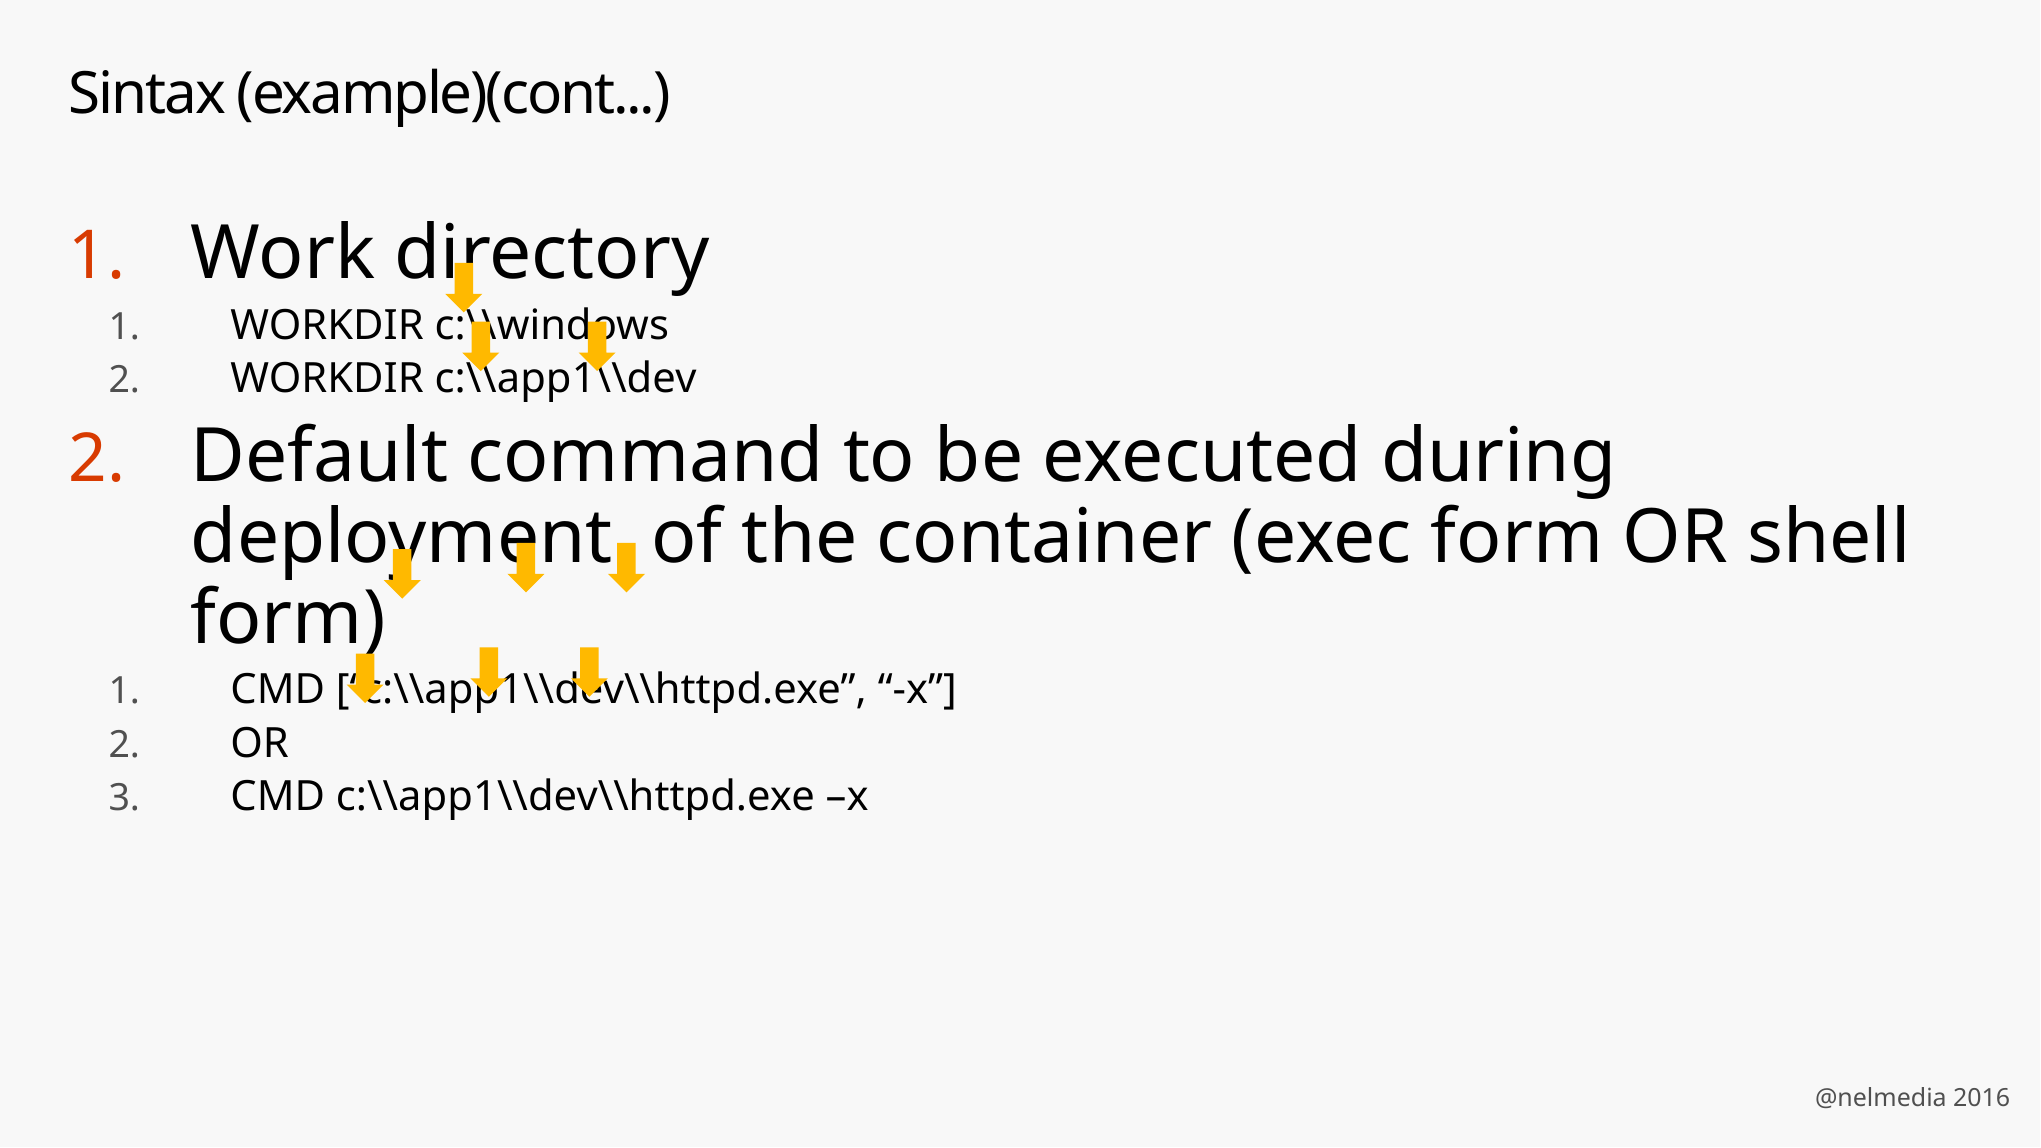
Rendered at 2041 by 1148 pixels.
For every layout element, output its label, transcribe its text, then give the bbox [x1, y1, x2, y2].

title Sintax (example)(cont...) [45, 48, 1996, 199]
text_box [346, 653, 384, 704]
text_box [462, 321, 500, 372]
text_box [383, 549, 421, 599]
text_box [607, 542, 646, 593]
text_box [578, 321, 616, 372]
text_box [507, 542, 545, 593]
text_box [470, 647, 508, 697]
list Work directory WORKDIR c:\\windows WORKDIR c:\\app1\\dev Default command to be executed during deployment of the container (exec form OR shell form) CMD [“c:\\app1\\dev\\httpd.exe”, “-x”] OR CMD c:\\app1\\dev\\httpd.exe –x [45, 199, 1996, 826]
text_box [445, 262, 483, 313]
text_box [570, 647, 608, 697]
